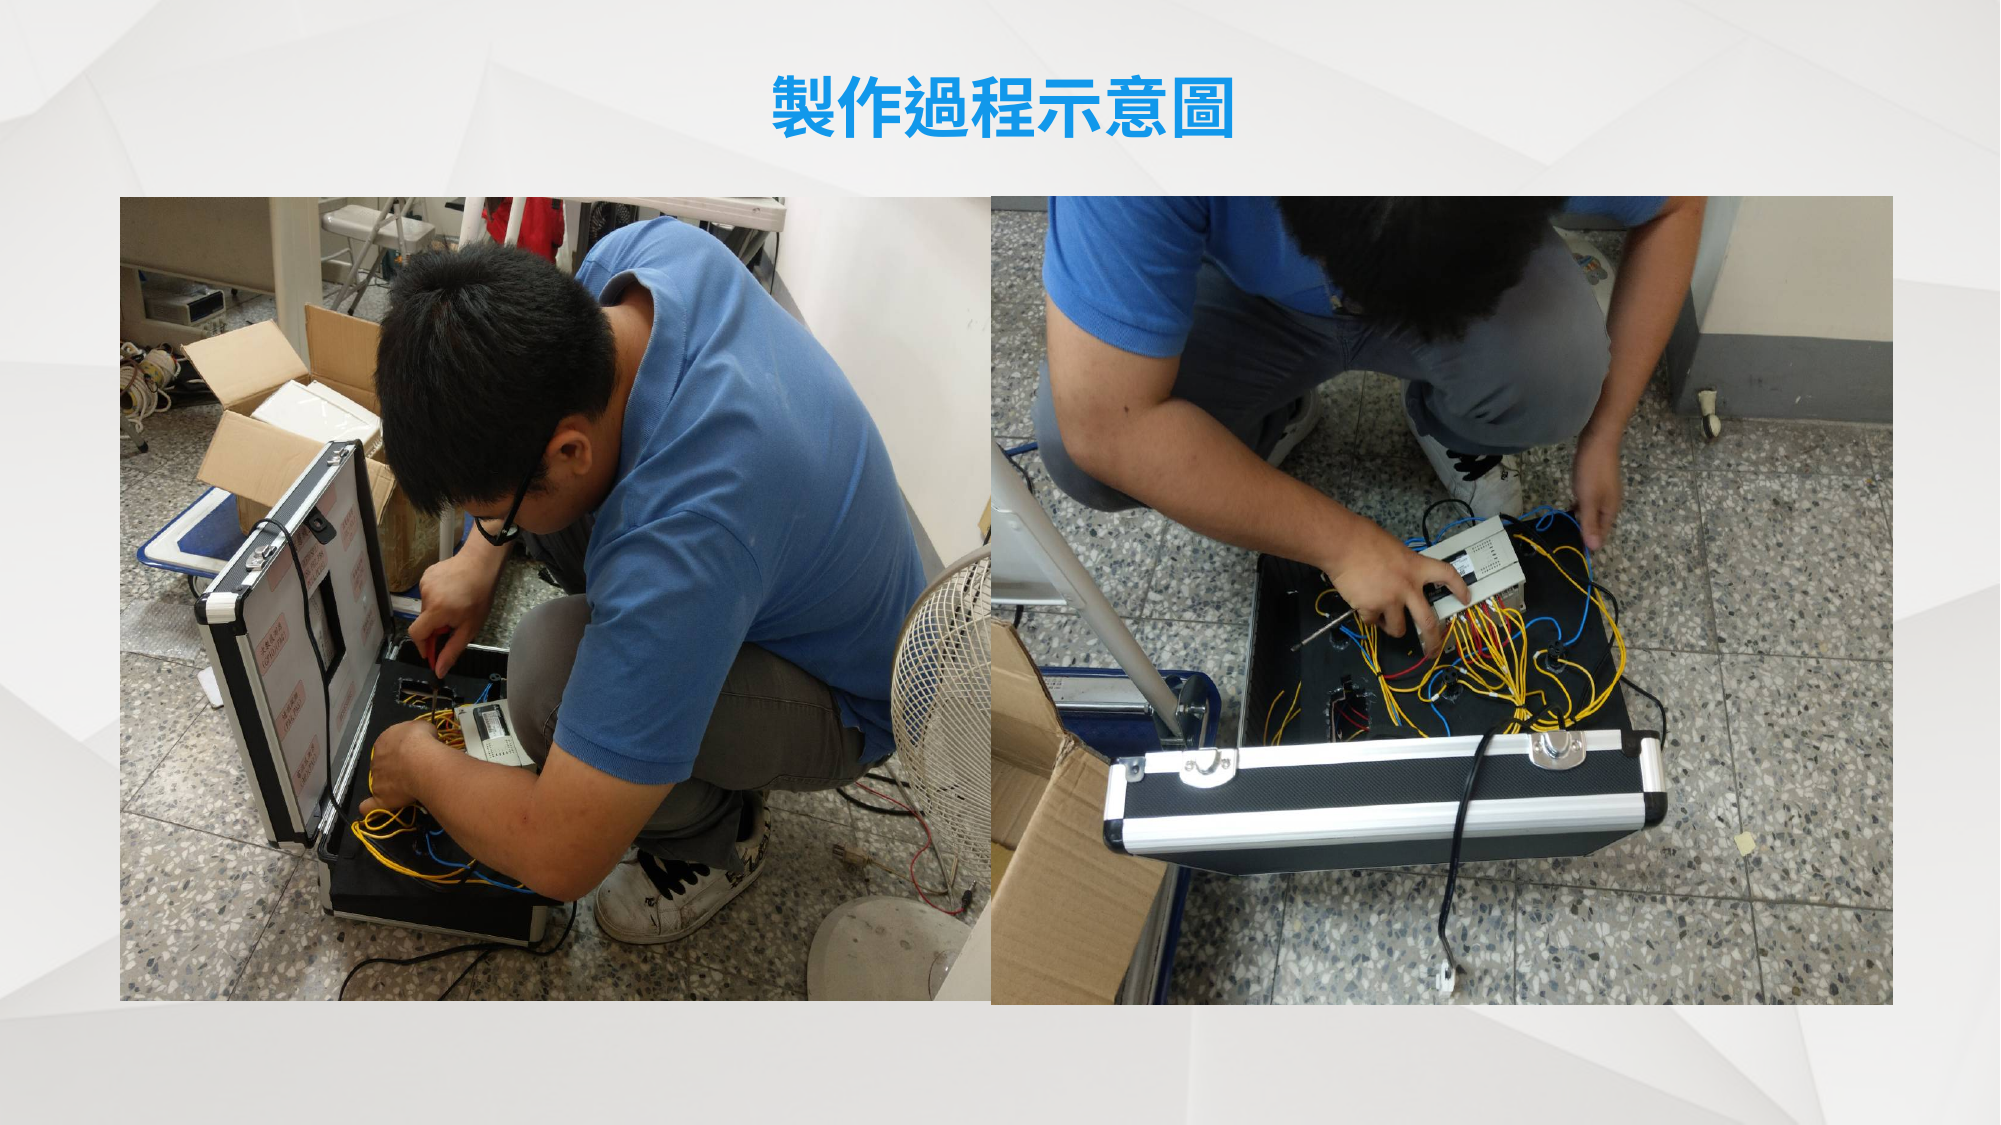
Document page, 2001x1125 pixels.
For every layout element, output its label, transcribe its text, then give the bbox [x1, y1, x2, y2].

title 製作過程示意圖 [118, 33, 1889, 155]
picture [119, 196, 1893, 1005]
